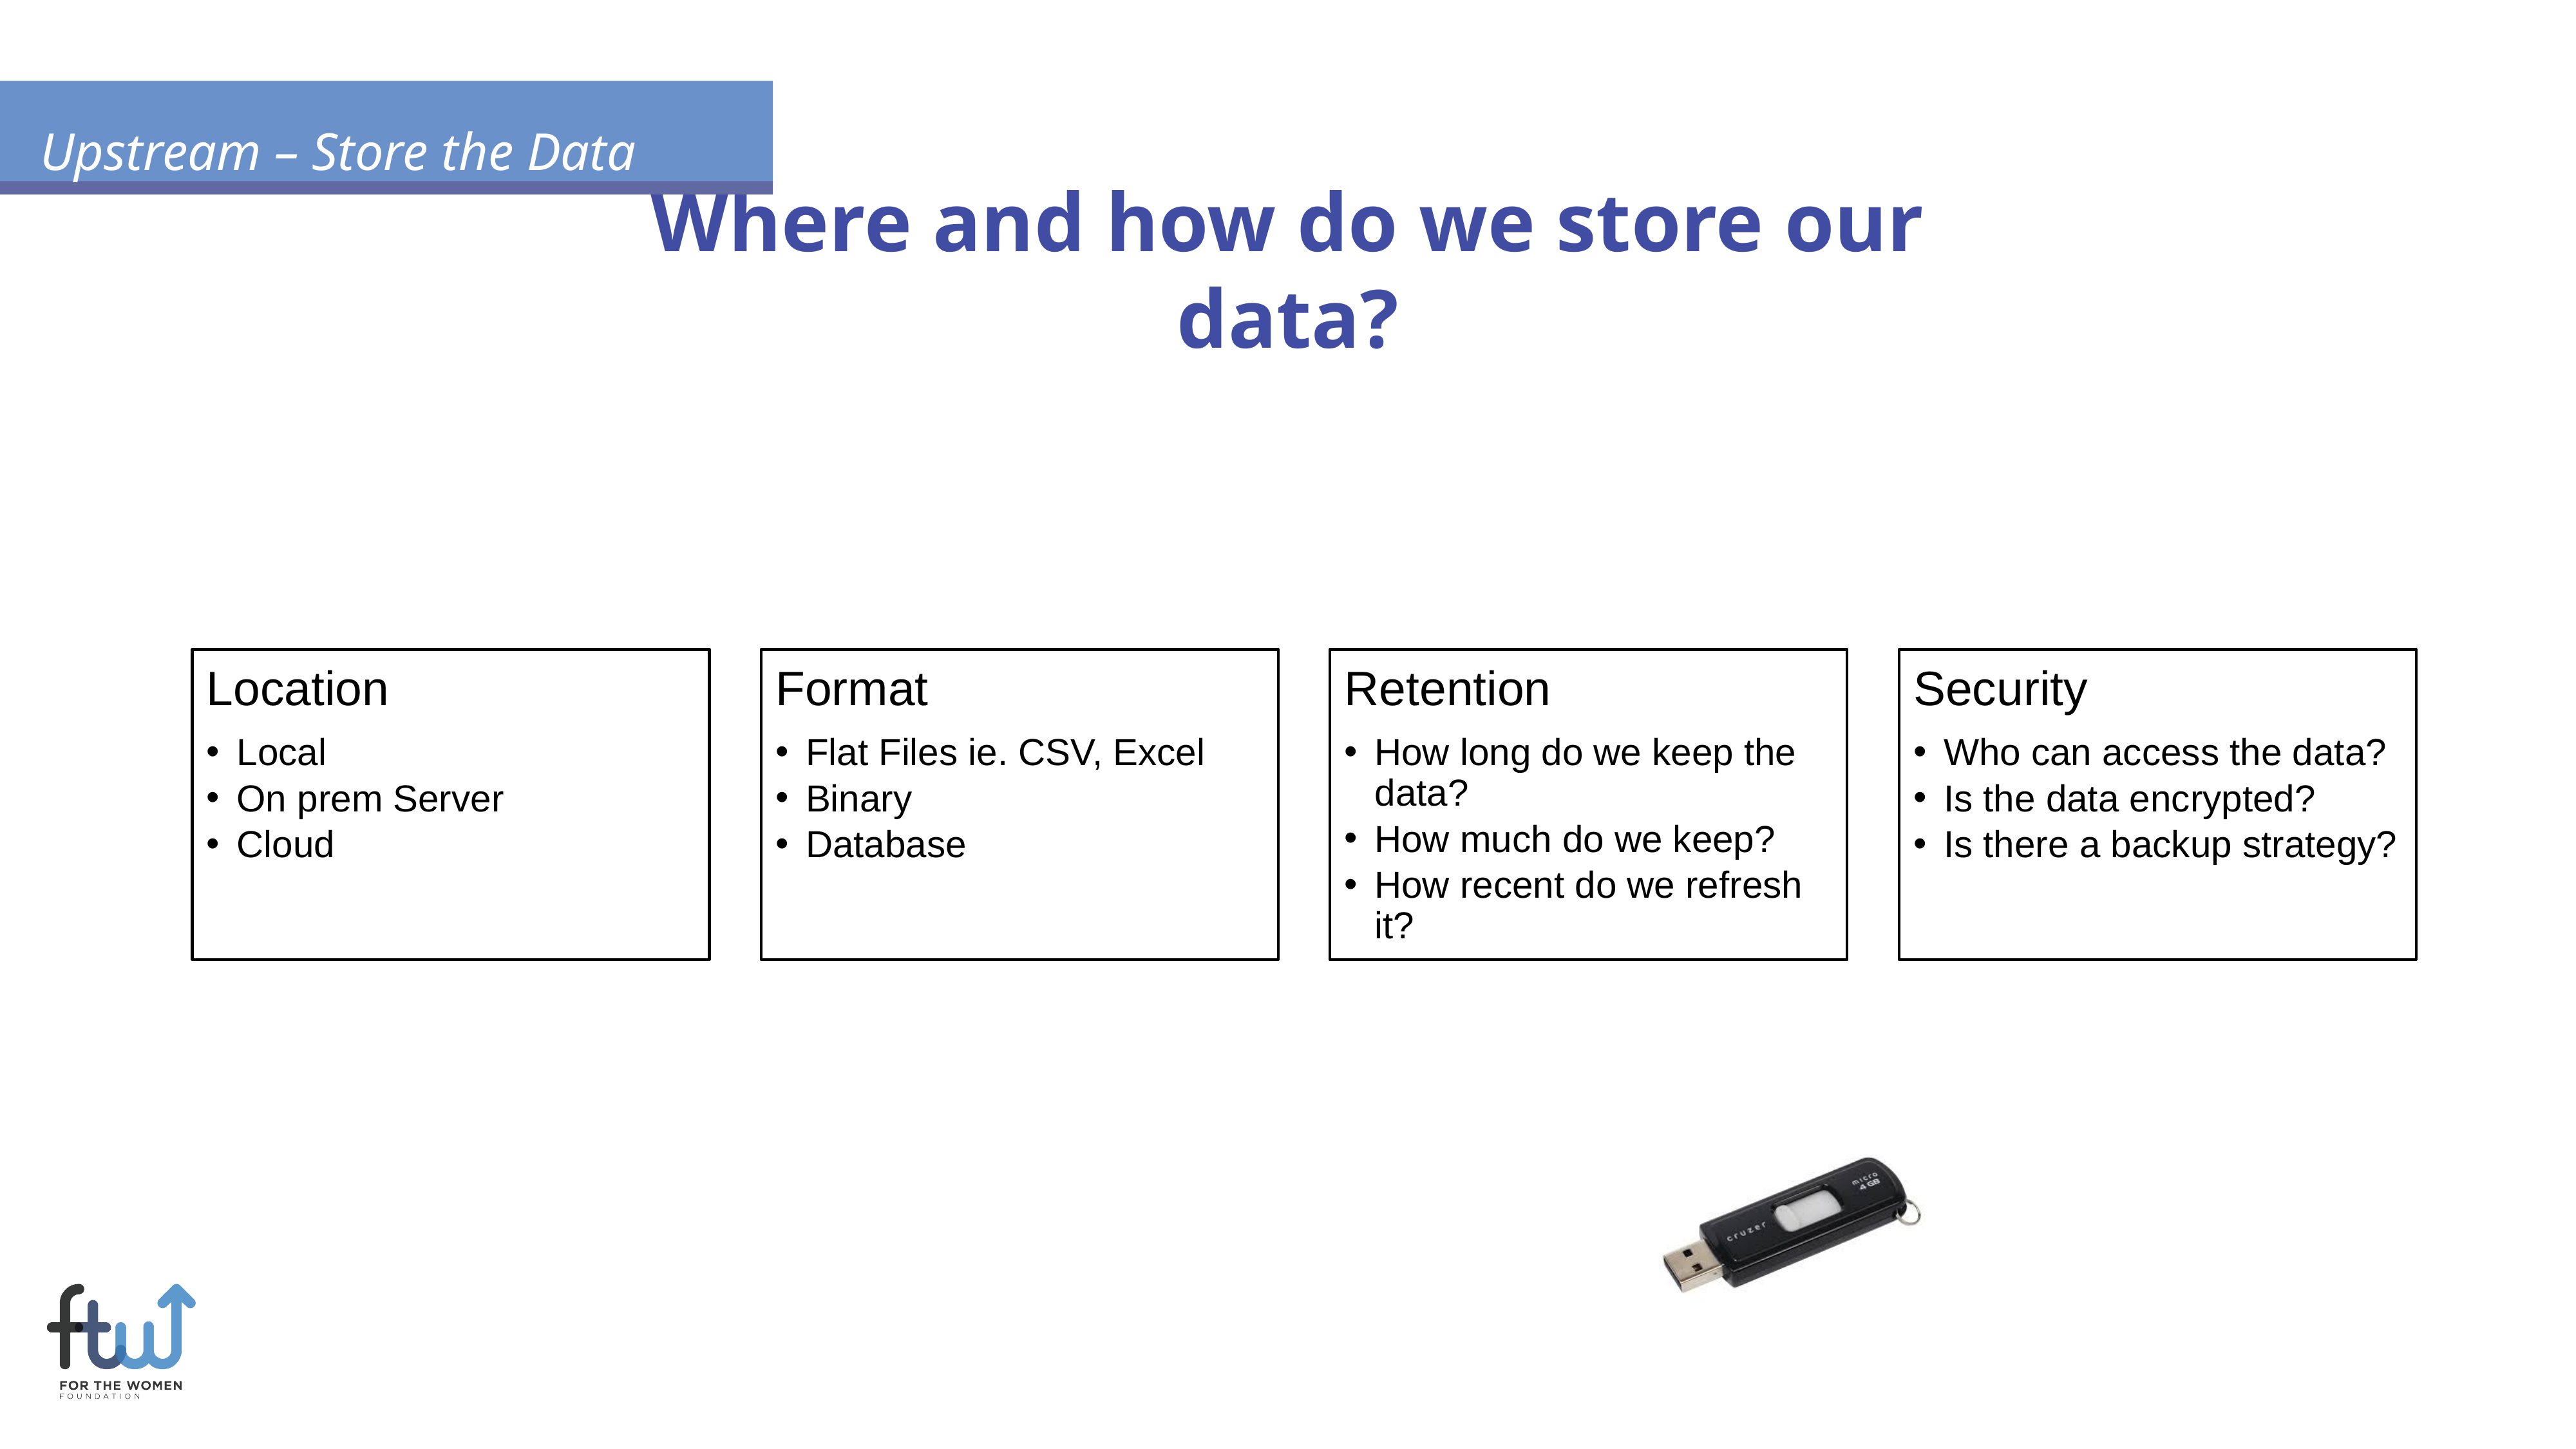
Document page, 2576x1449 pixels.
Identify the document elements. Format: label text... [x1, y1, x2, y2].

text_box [0, 80, 773, 195]
picture [0, 1254, 247, 1432]
text_box Where and how do we store our data? [593, 223, 1983, 374]
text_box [192, 649, 2417, 960]
picture [1642, 1139, 1940, 1312]
